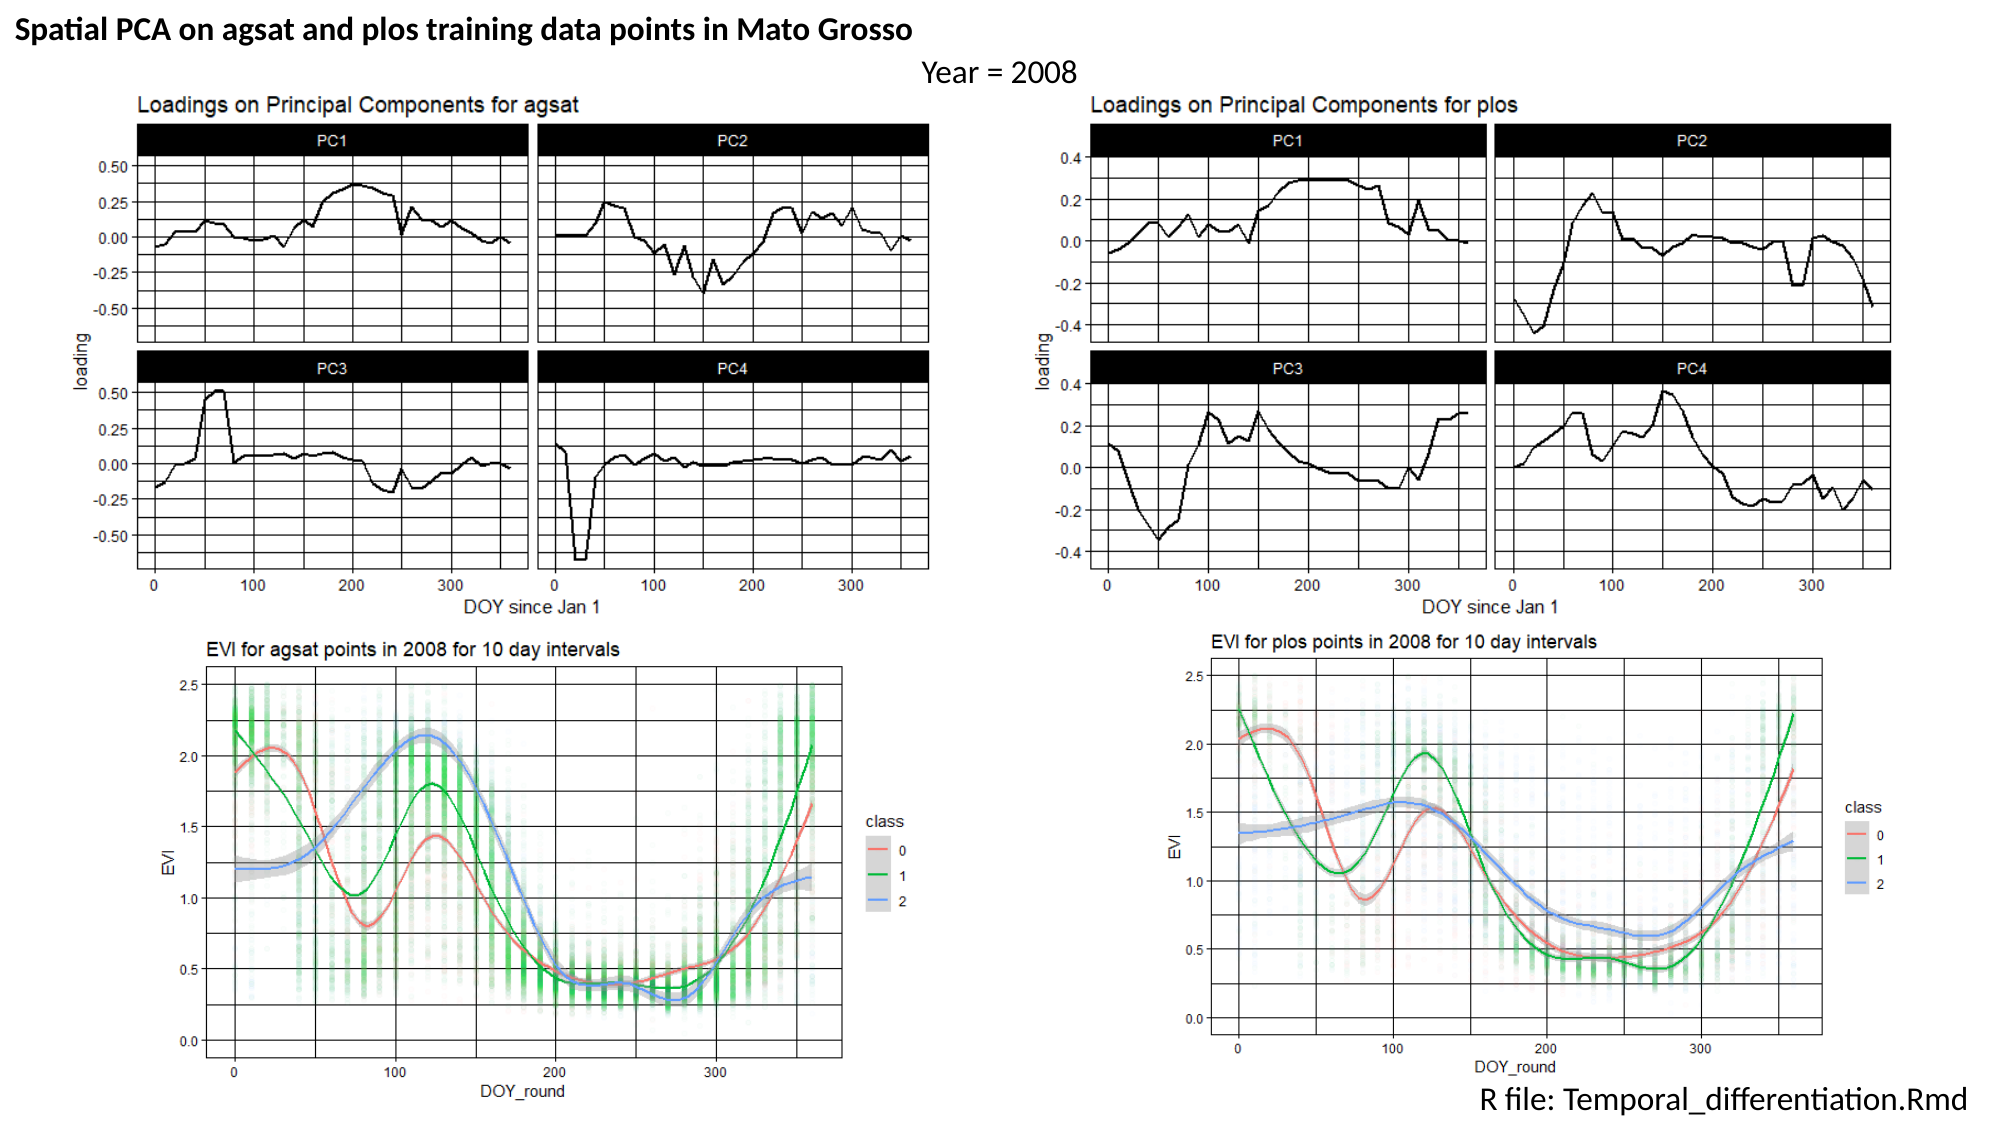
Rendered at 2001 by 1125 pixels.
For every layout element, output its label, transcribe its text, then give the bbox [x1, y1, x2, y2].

text_box Year = 2008 [906, 42, 1093, 98]
picture [1024, 85, 1900, 1083]
picture [62, 85, 938, 626]
text_box Spatial PCA on agsat and plos training data points in Mato Grosso [0, 0, 1000, 55]
picture [152, 632, 923, 1108]
text_box R file: Temporal_differentiation.Rmd [1464, 1069, 1985, 1125]
